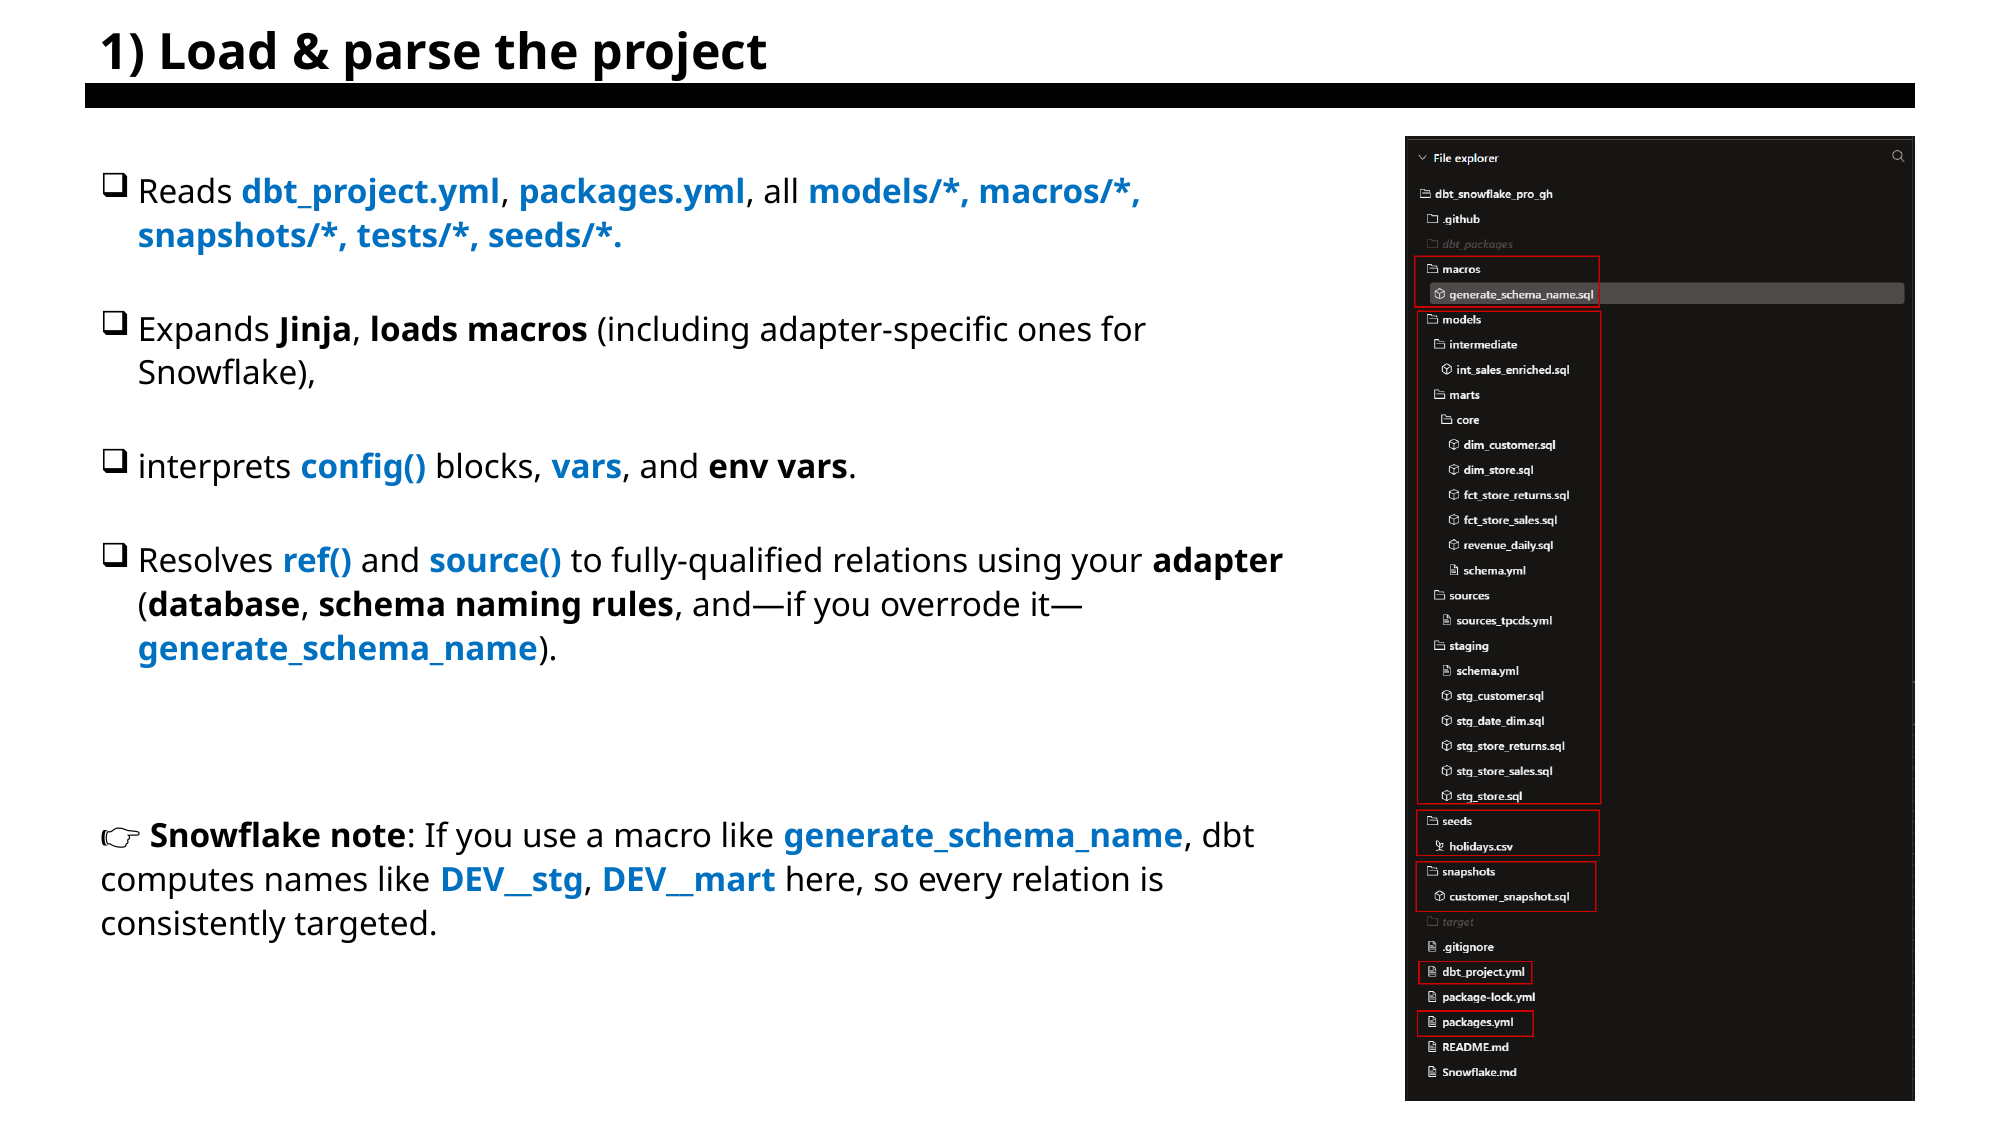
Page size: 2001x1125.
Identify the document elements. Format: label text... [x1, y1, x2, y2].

list Reads dbt_project.yml, packages.yml, all models/*, macros/*, snapshots/*, tests/*, seeds/*. Expands Jinja, loads macros (including adapter-specific ones for Snowflake), interprets config() blocks, vars, and env vars. Resolves ref() and source() to fully-qualified relations using your adapter (database, schema naming rules, and—if you overrode it—generate_schema_name). 👉 Snowflake note: If you use a macro like generate_schema_name, dbt computes names like DEV__stg, DEV__mart here, so every relation is consistently targeted. [85, 158, 1342, 1041]
title 1) Load & parse the project [84, 11, 1915, 99]
picture [1405, 135, 1915, 1102]
